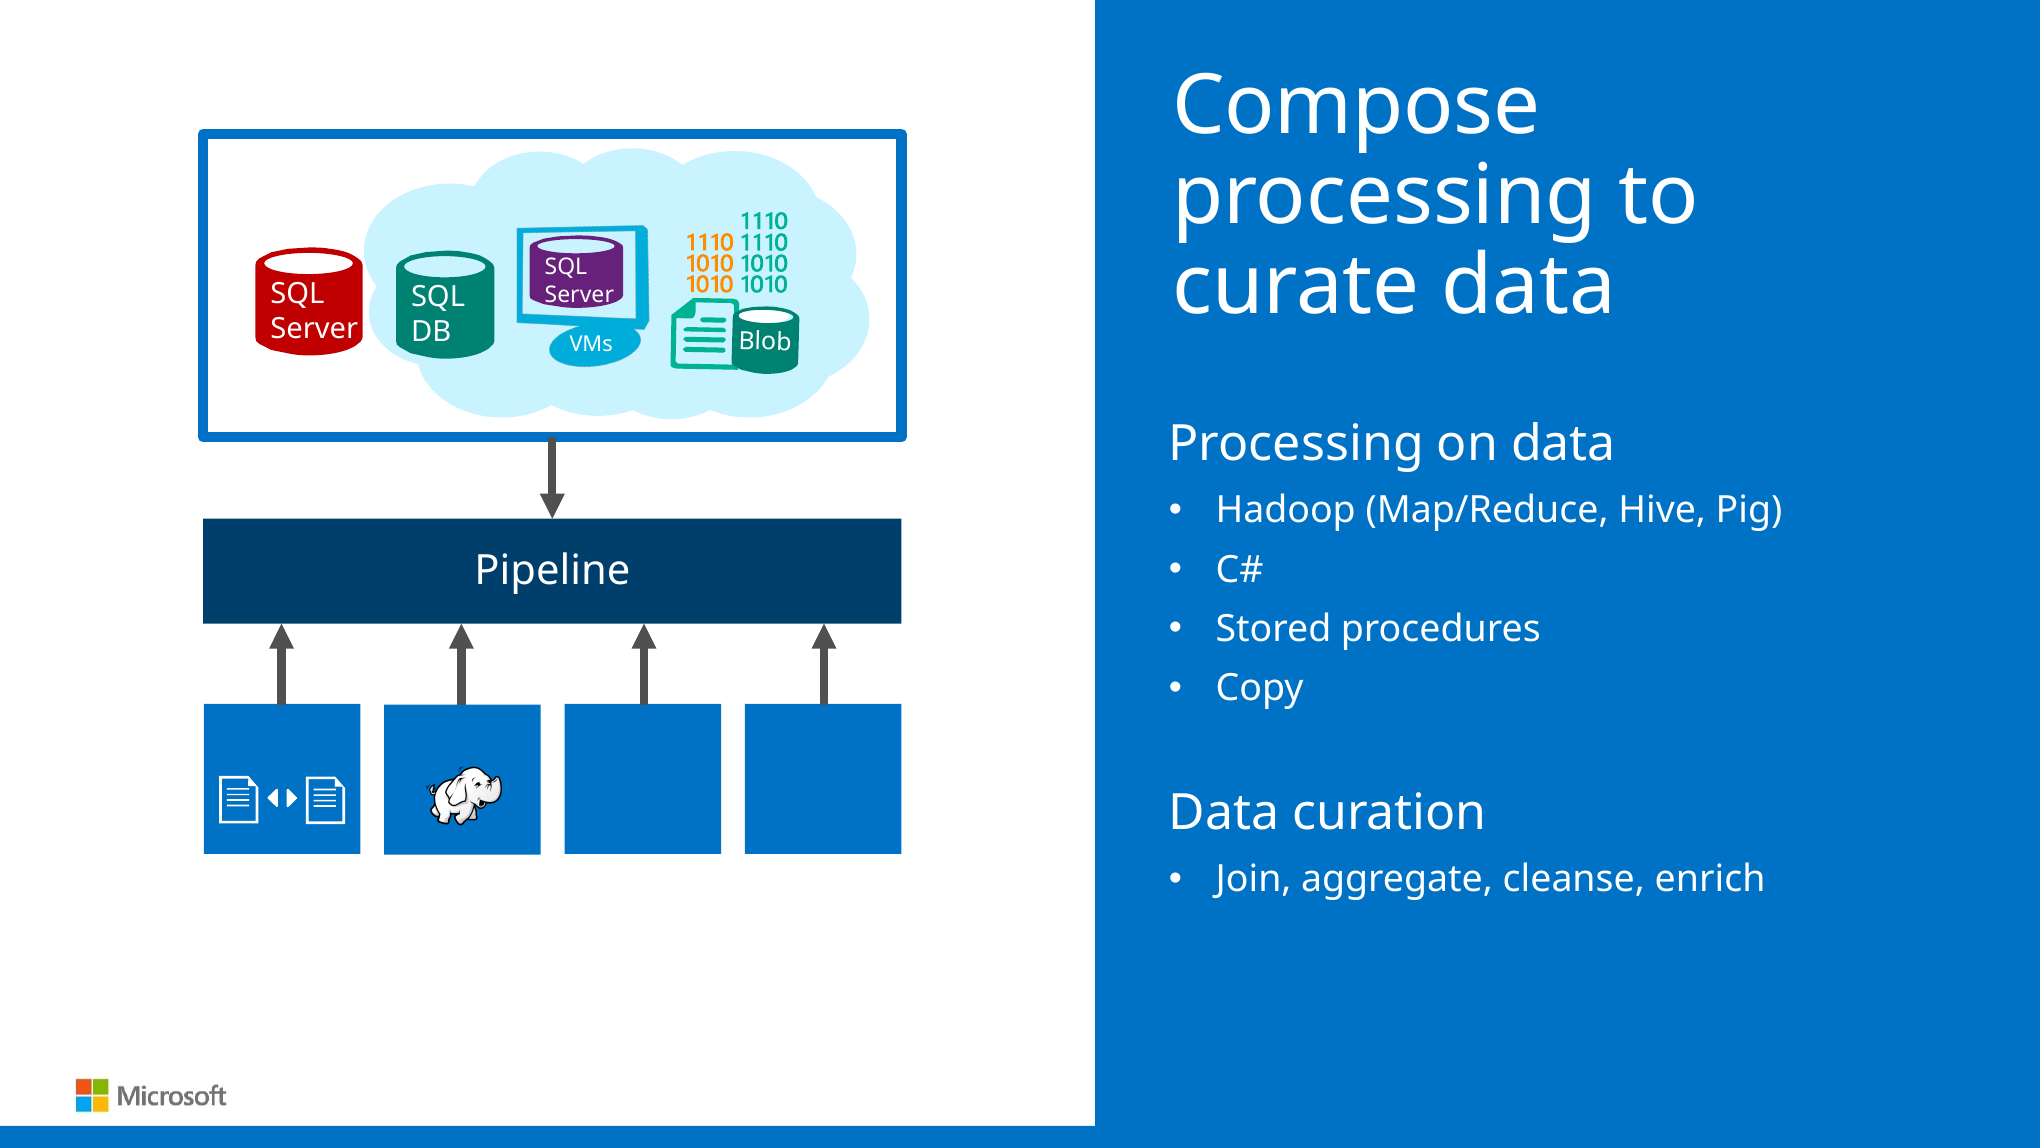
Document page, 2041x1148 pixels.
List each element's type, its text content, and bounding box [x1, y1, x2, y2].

text_box Processing on data Hadoop (Map/Reduce, Hive, Pig) C# Stored procedures Copy Data curation Join, aggregate, cleanse, enrich [1093, 393, 2025, 1110]
text_box [1094, 0, 2041, 1148]
picture [479, 194, 690, 392]
text_box [202, 134, 902, 438]
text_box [690, 211, 842, 294]
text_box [564, 623, 722, 855]
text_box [363, 148, 870, 420]
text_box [203, 623, 361, 855]
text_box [744, 623, 902, 855]
title Compose processing to curate data [1097, 46, 1958, 202]
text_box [690, 297, 739, 370]
text_box Pipeline [202, 518, 902, 624]
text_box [383, 623, 541, 855]
picture [73, 1076, 231, 1117]
